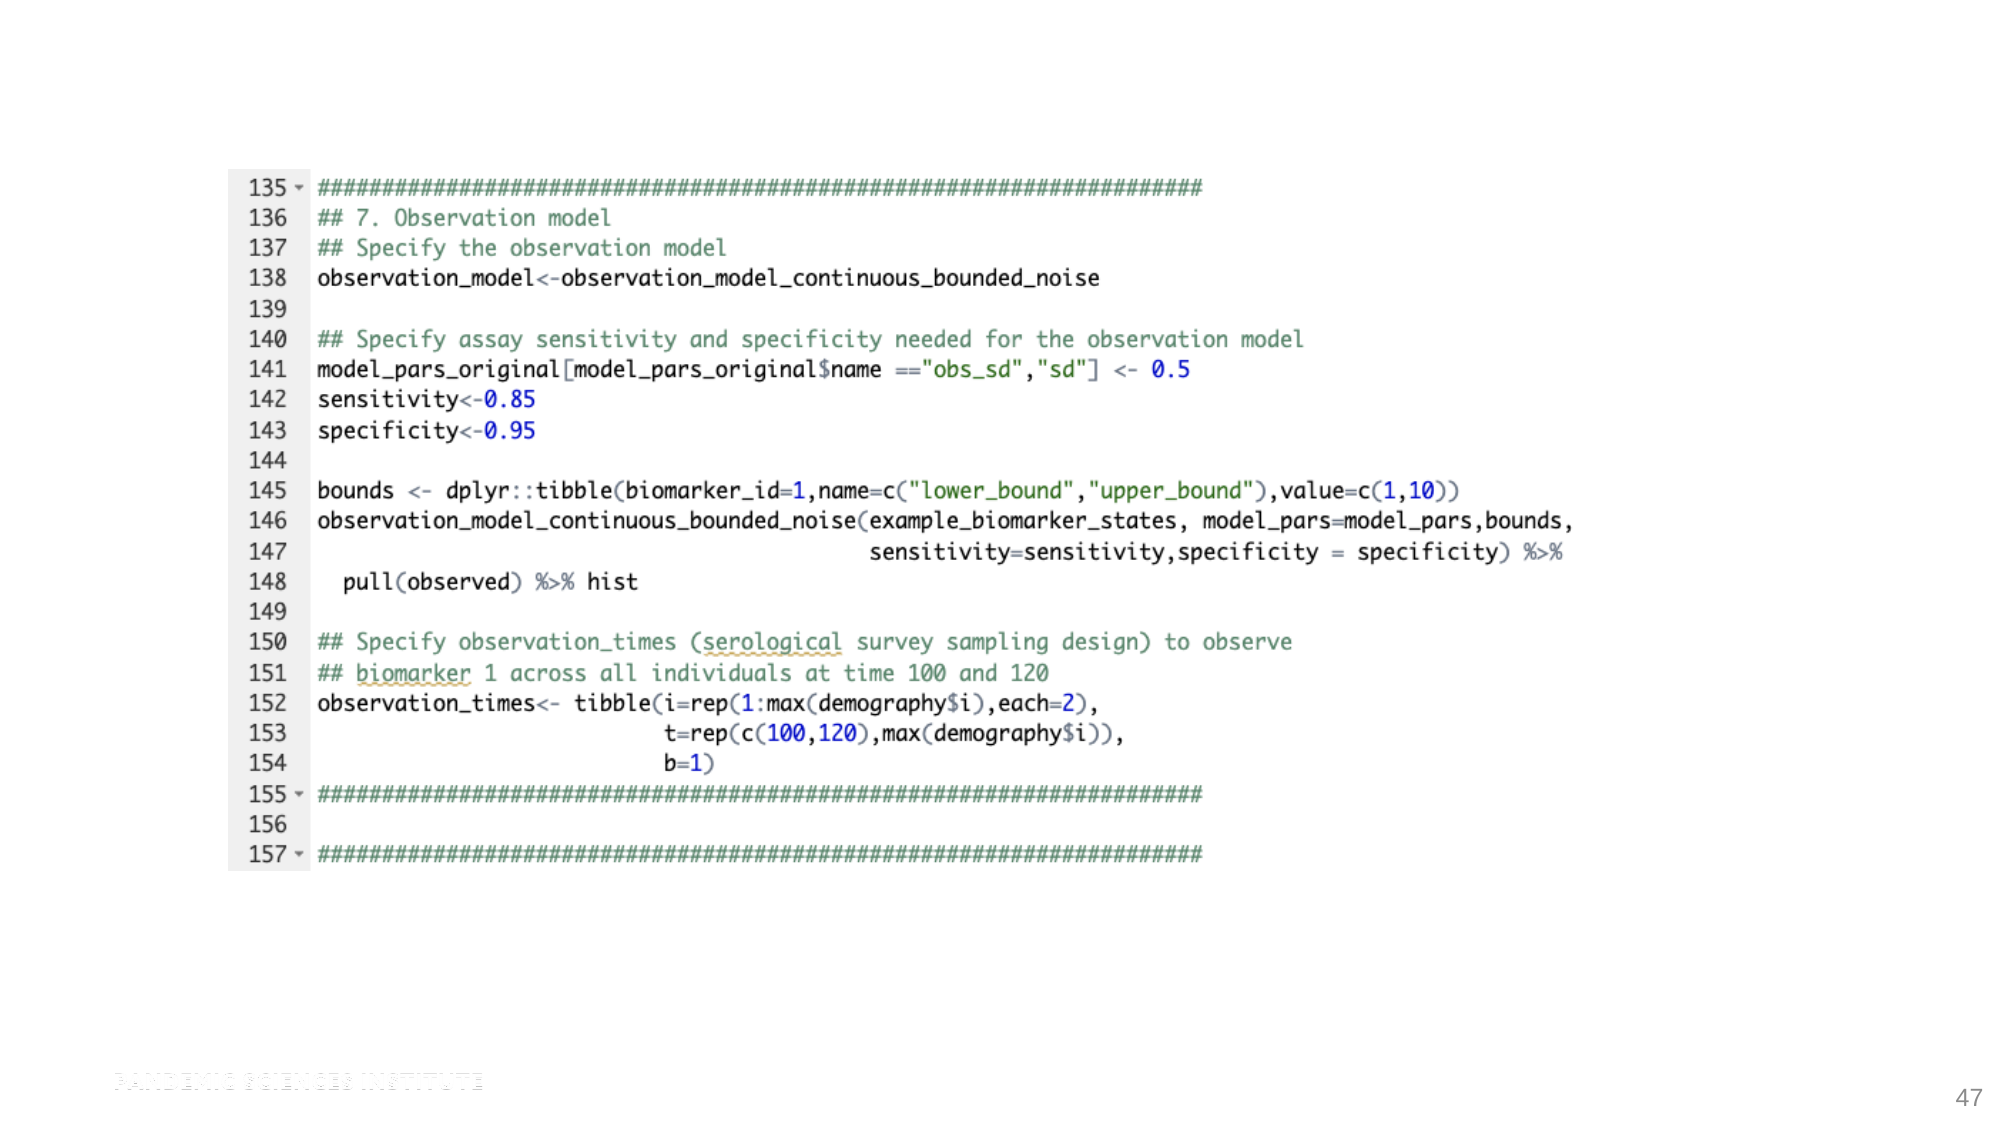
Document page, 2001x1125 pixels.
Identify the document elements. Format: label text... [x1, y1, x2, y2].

slide_number 47 [1548, 1066, 1999, 1125]
picture [96, 1056, 497, 1106]
picture [228, 169, 1863, 871]
